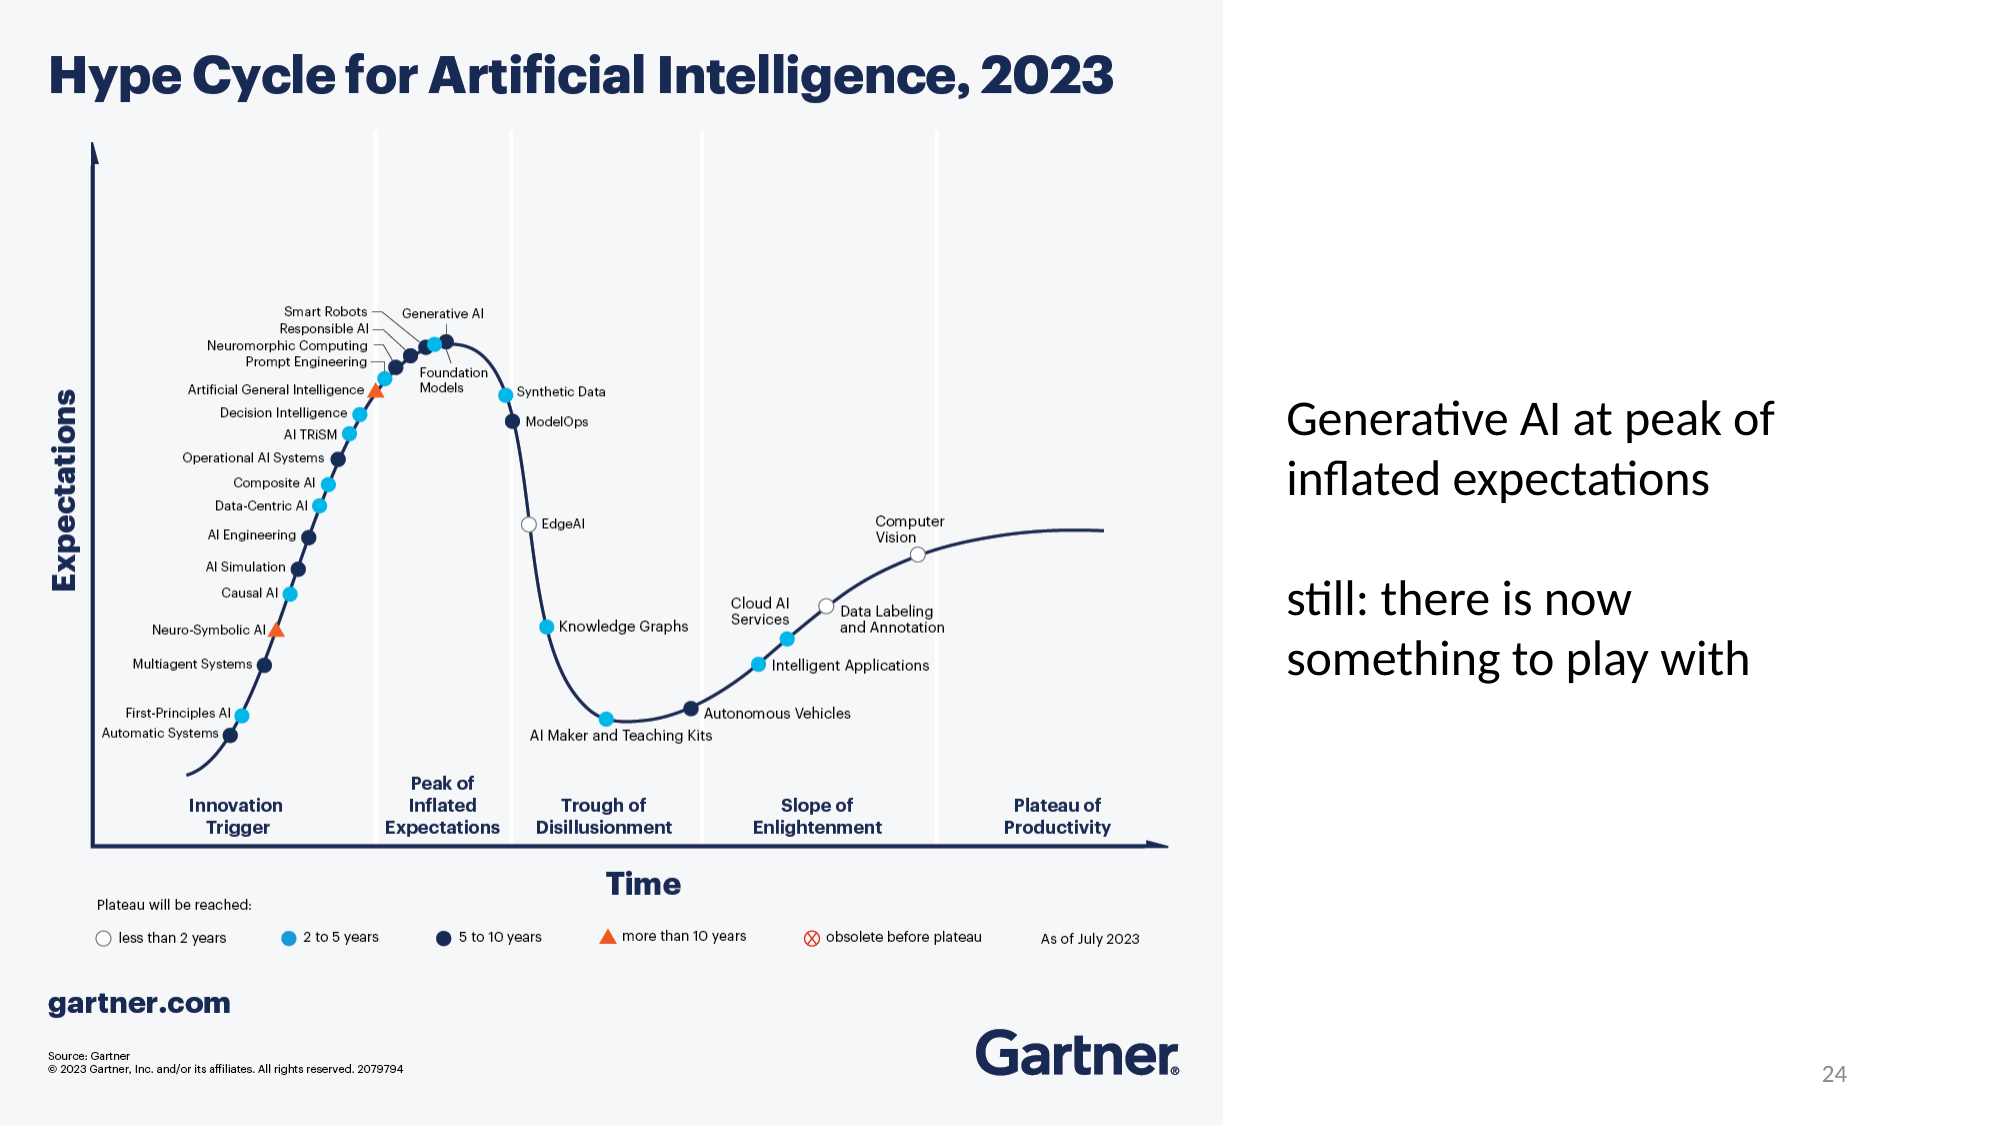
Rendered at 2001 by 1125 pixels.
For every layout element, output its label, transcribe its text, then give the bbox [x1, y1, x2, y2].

text_box Generative AI at peak of inflated expectations still: there is now something to play with [1271, 378, 1863, 693]
slide_number 24 [1412, 1042, 1863, 1103]
picture [0, 0, 1223, 1125]
